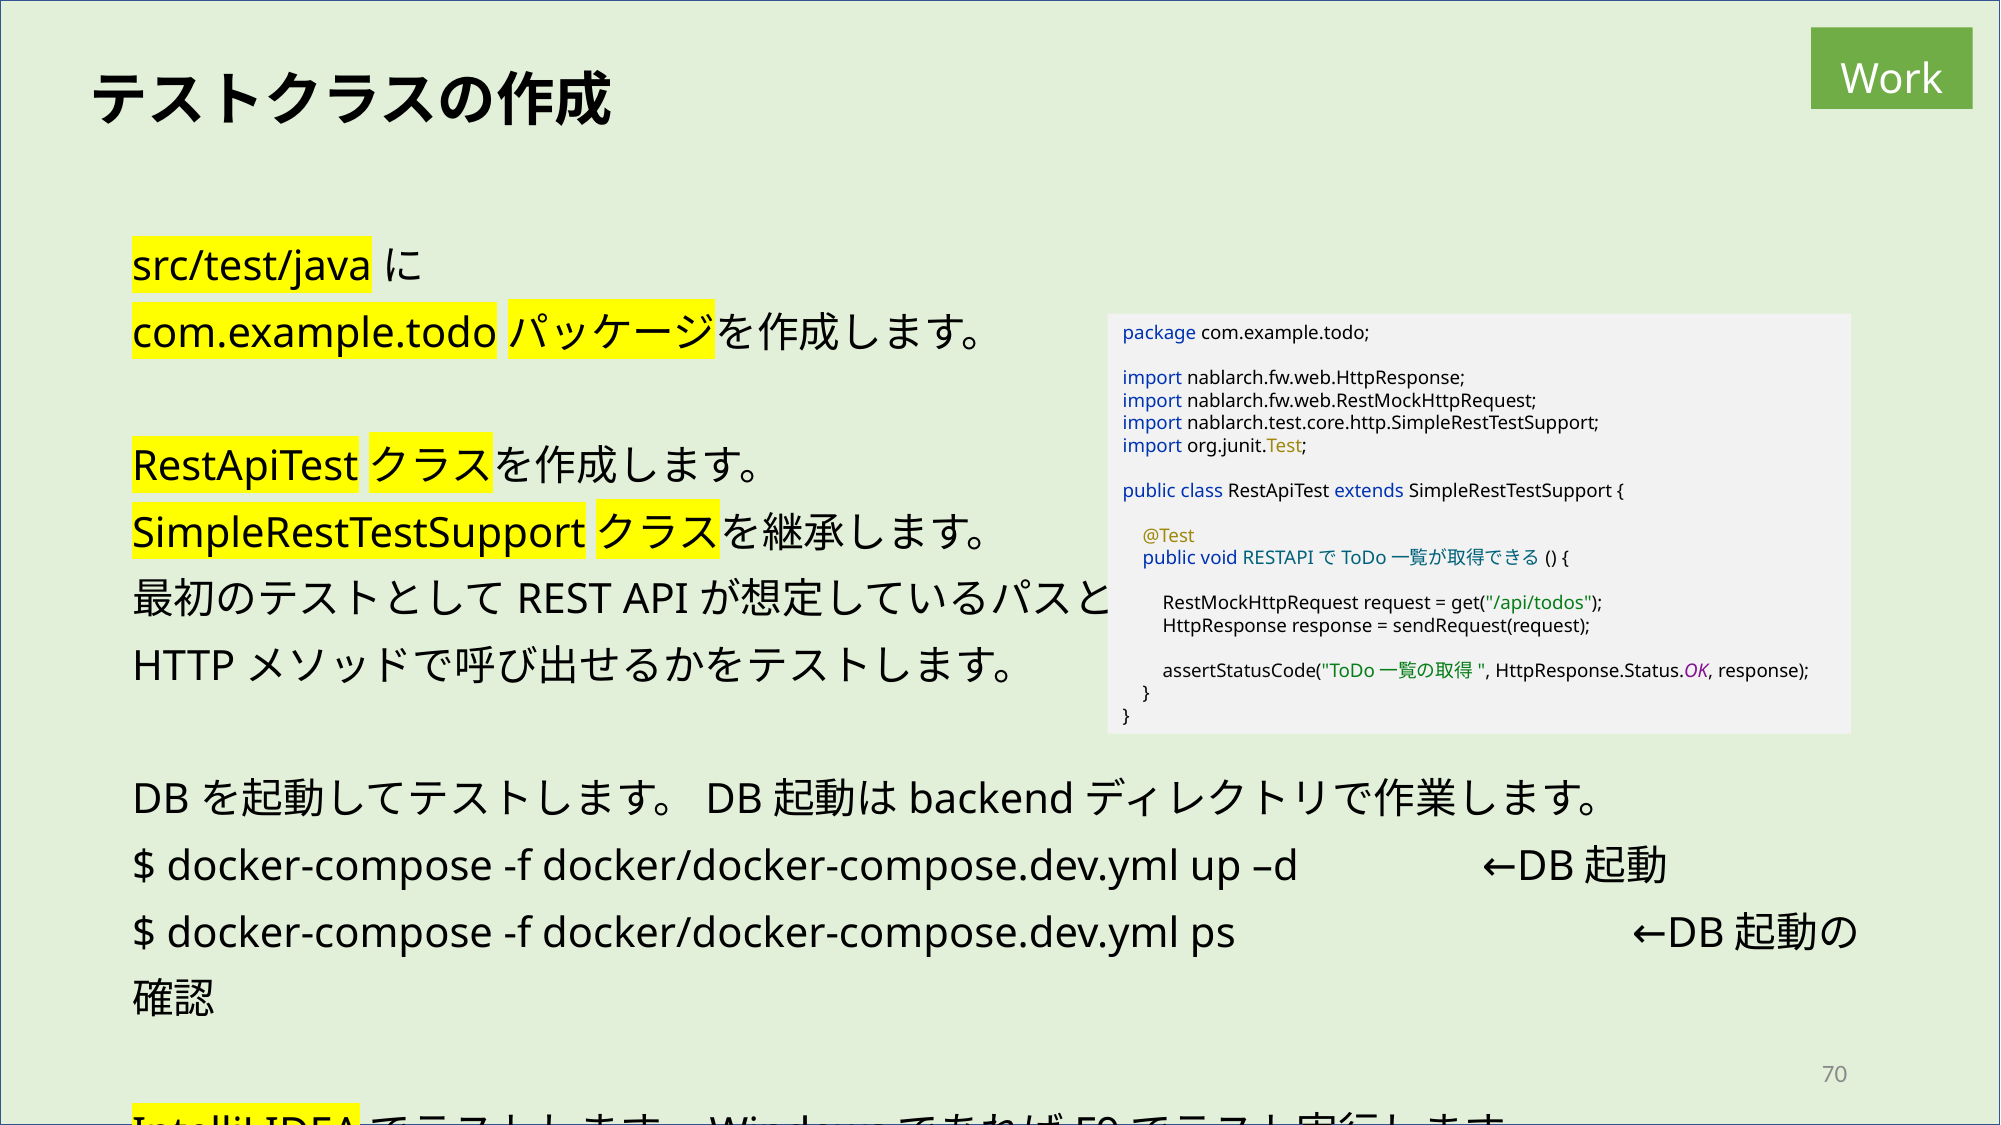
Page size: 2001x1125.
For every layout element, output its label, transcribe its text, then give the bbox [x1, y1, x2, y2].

text_box src/test/javaに com.example.todoパッケージを作成します。 RestApiTestクラスを作成します。 SimpleRestTestSupportクラスを継承します。 最初のテストとしてREST APIが想定しているパスと HTTPメソッドで呼び出せるかをテストします。 DBを起動してテストします。DB起動はbackendディレクトリで作業します。 $ docker-compose -f docker/docker-compose.dev.yml up –d ←DB起動 $ docker-compose -f docker/docker-compose.dev.yml ps ←DB起動の確認 IntelliJ IDEAでテストします。WindowsであればF9でテスト実行します。 [117, 214, 1904, 1125]
text_box Work [1811, 27, 1973, 109]
text_box テストクラスの作成 [75, 54, 1614, 140]
slide_number 70 [1412, 1042, 1863, 1103]
text_box [0, 0, 2000, 1125]
text_box package com.example.todo; import nablarch.fw.web.HttpResponse; import nablarch.fw.web.RestMockHttpRequest; import nablarch.test.core.http.SimpleRestTestSupport; import org.junit.Test; public class RestApiTest extends SimpleRestTestSupport { @Test public void RESTAPIでToDo一覧が取得できる() { RestMockHttpRequest request = get("/api/todos"); HttpResponse response = sendRequest(request); assertStatusCode("ToDo一覧の取得", HttpResponse.Status.OK, response); } } [1107, 313, 1852, 734]
